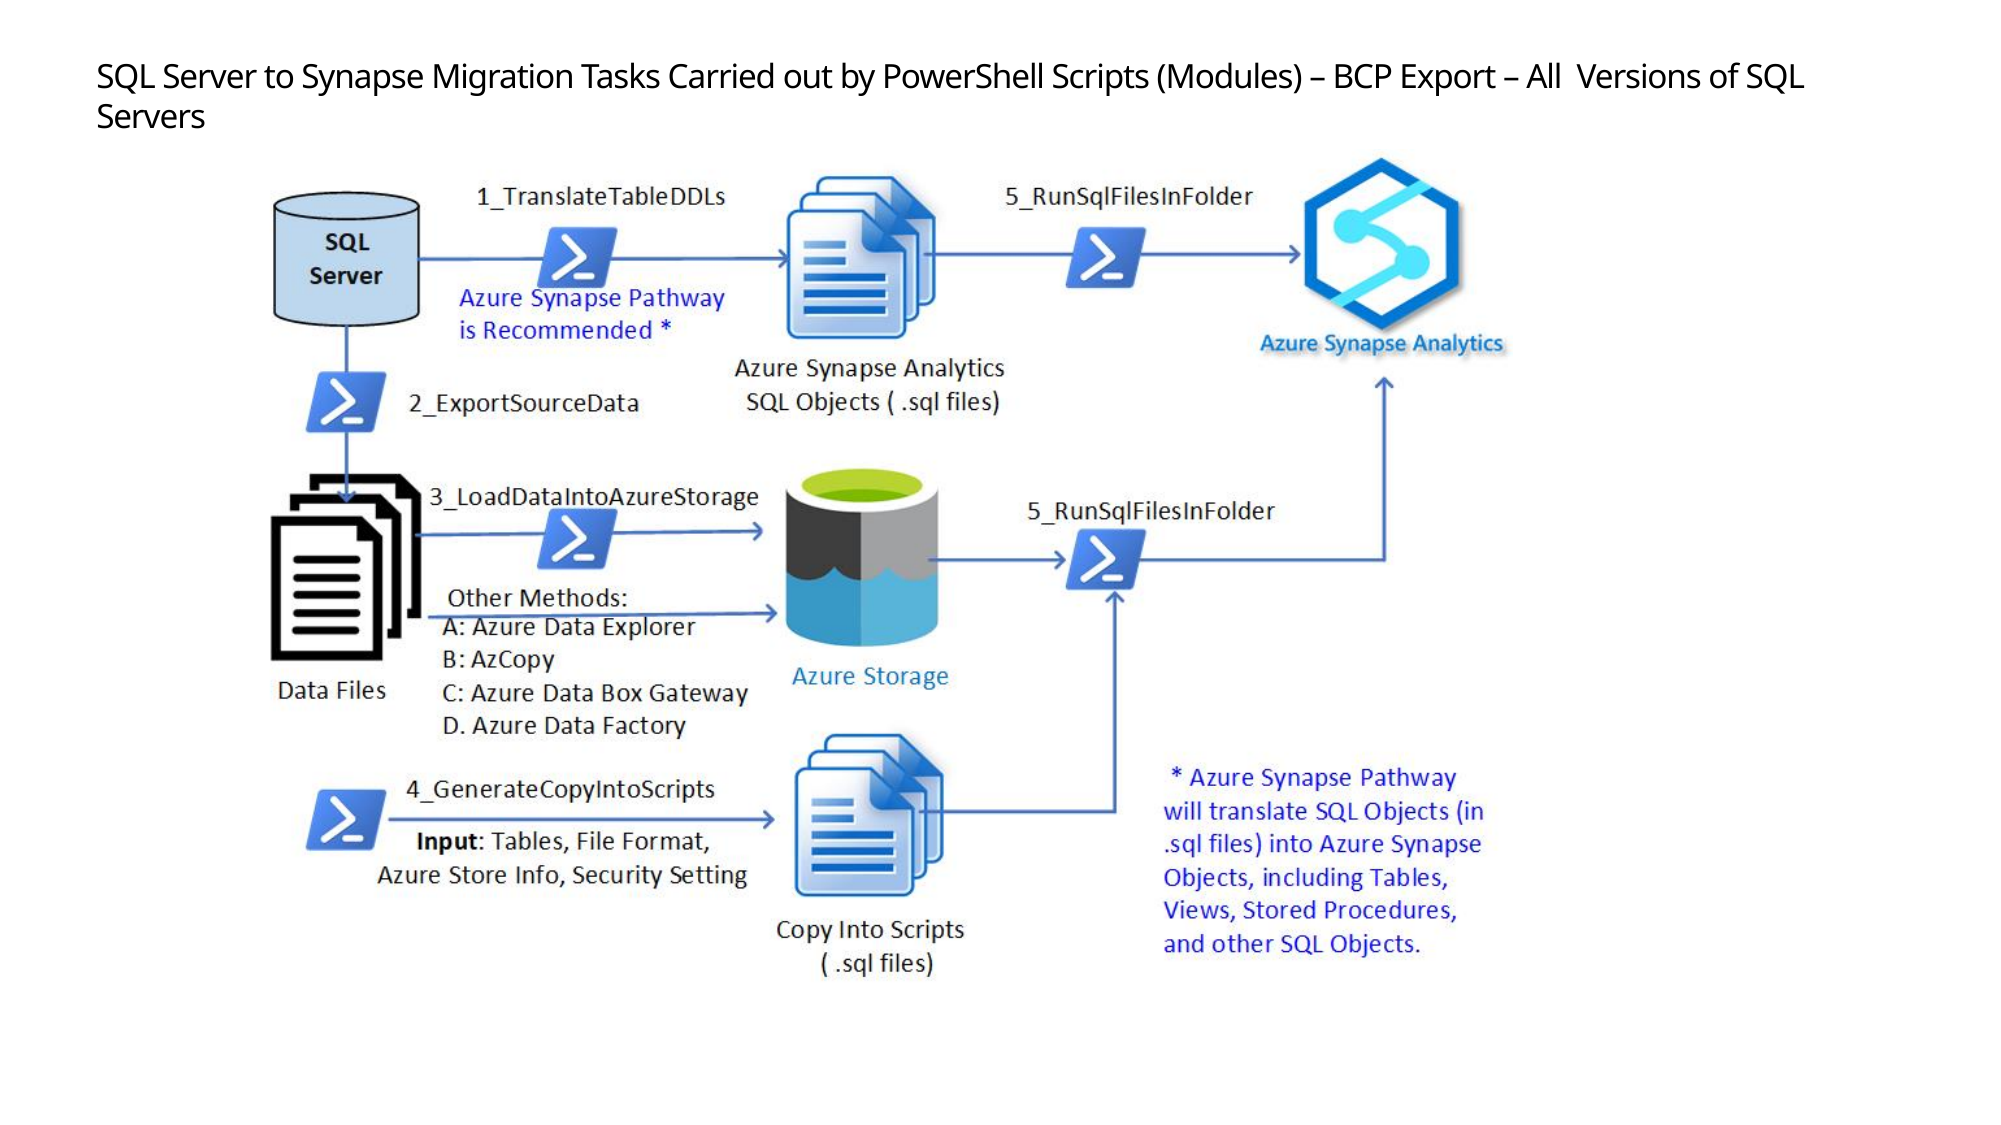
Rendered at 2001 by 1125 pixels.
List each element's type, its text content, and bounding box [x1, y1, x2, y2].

picture [250, 149, 1514, 995]
title SQL Server to Synapse Migration Tasks Carried out by PowerShell Scripts (Modules) – BCP Export – All Versions of SQL Servers [96, 55, 1904, 133]
